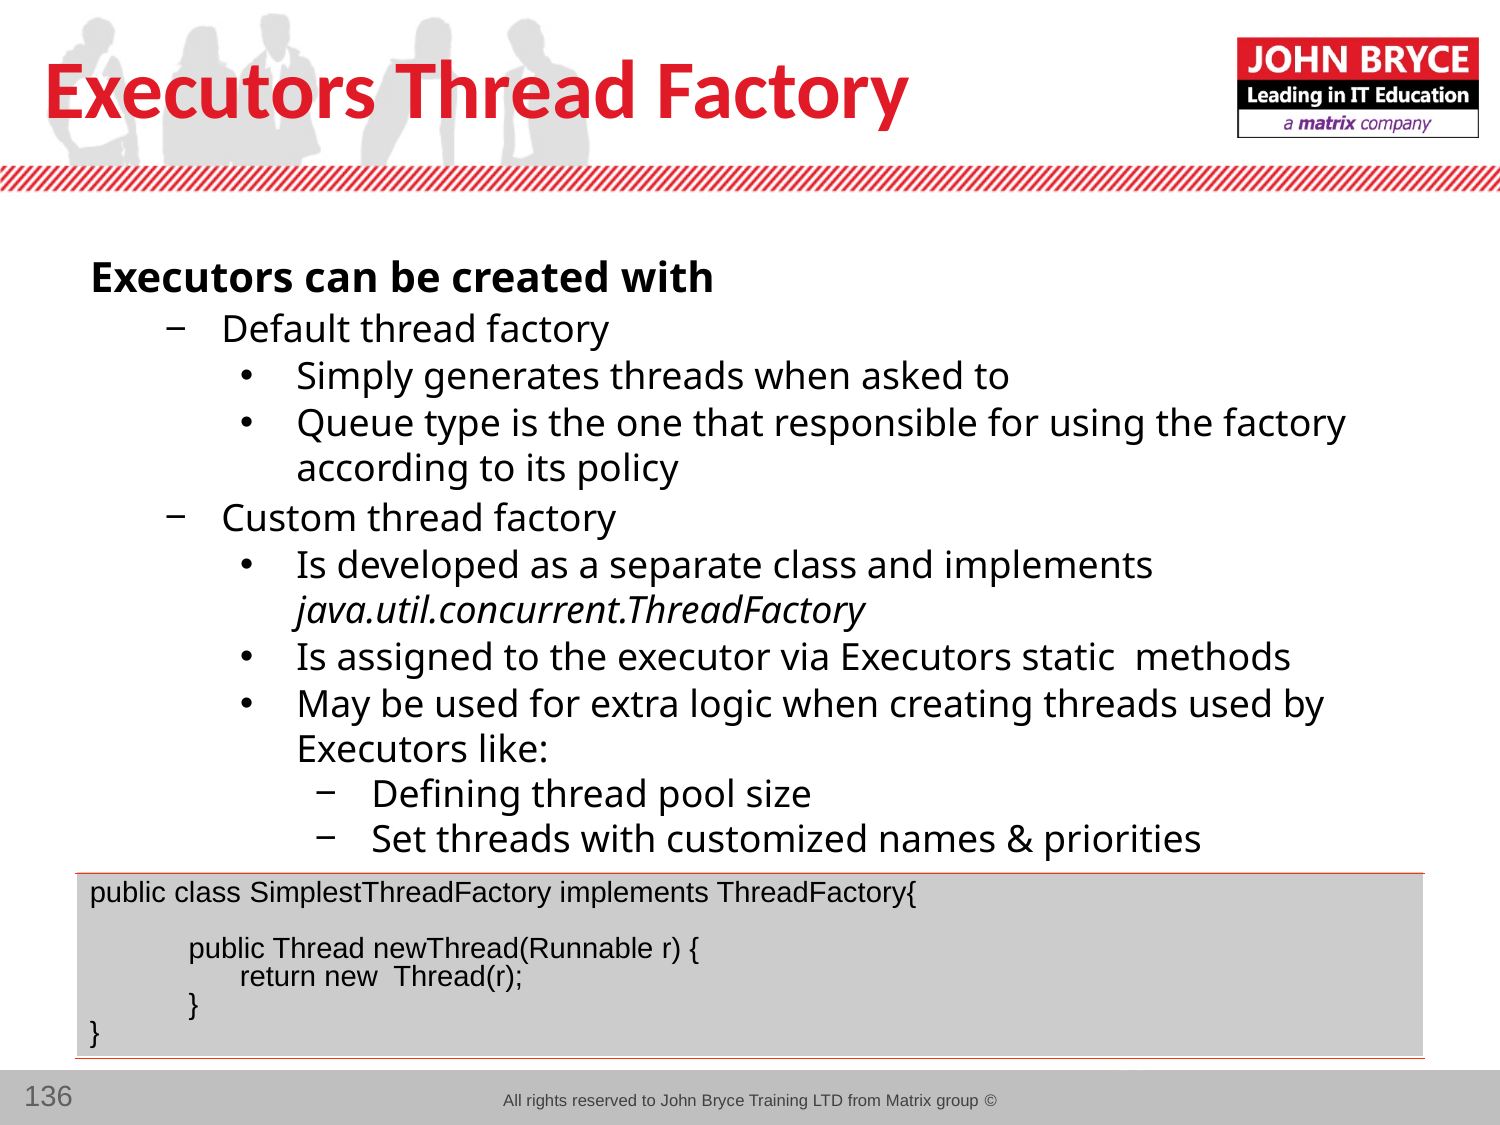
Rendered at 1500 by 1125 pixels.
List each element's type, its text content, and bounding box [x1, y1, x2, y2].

title Executors Thread Factory [29, 21, 1235, 150]
list Executors can be created with Default thread factory Simply generates threads when asked to Queue type is the one that responsible for using the factory according to its policy Custom thread factory Is developed as a separate class and implements java.util.concurrent.ThreadFactory Is assigned to the executor via Executors static methods May be used for extra logic when creating threads used by Executors like: Defining thread pool size Set threads with customized names & priorities Provide daemon threads [75, 243, 1425, 868]
text_box public class SimplestThreadFactory implements ThreadFactory{ public Thread newThread(Runnable r) { return new Thread(r); } } [73, 868, 1427, 1061]
picture [0, 0, 1500, 1070]
